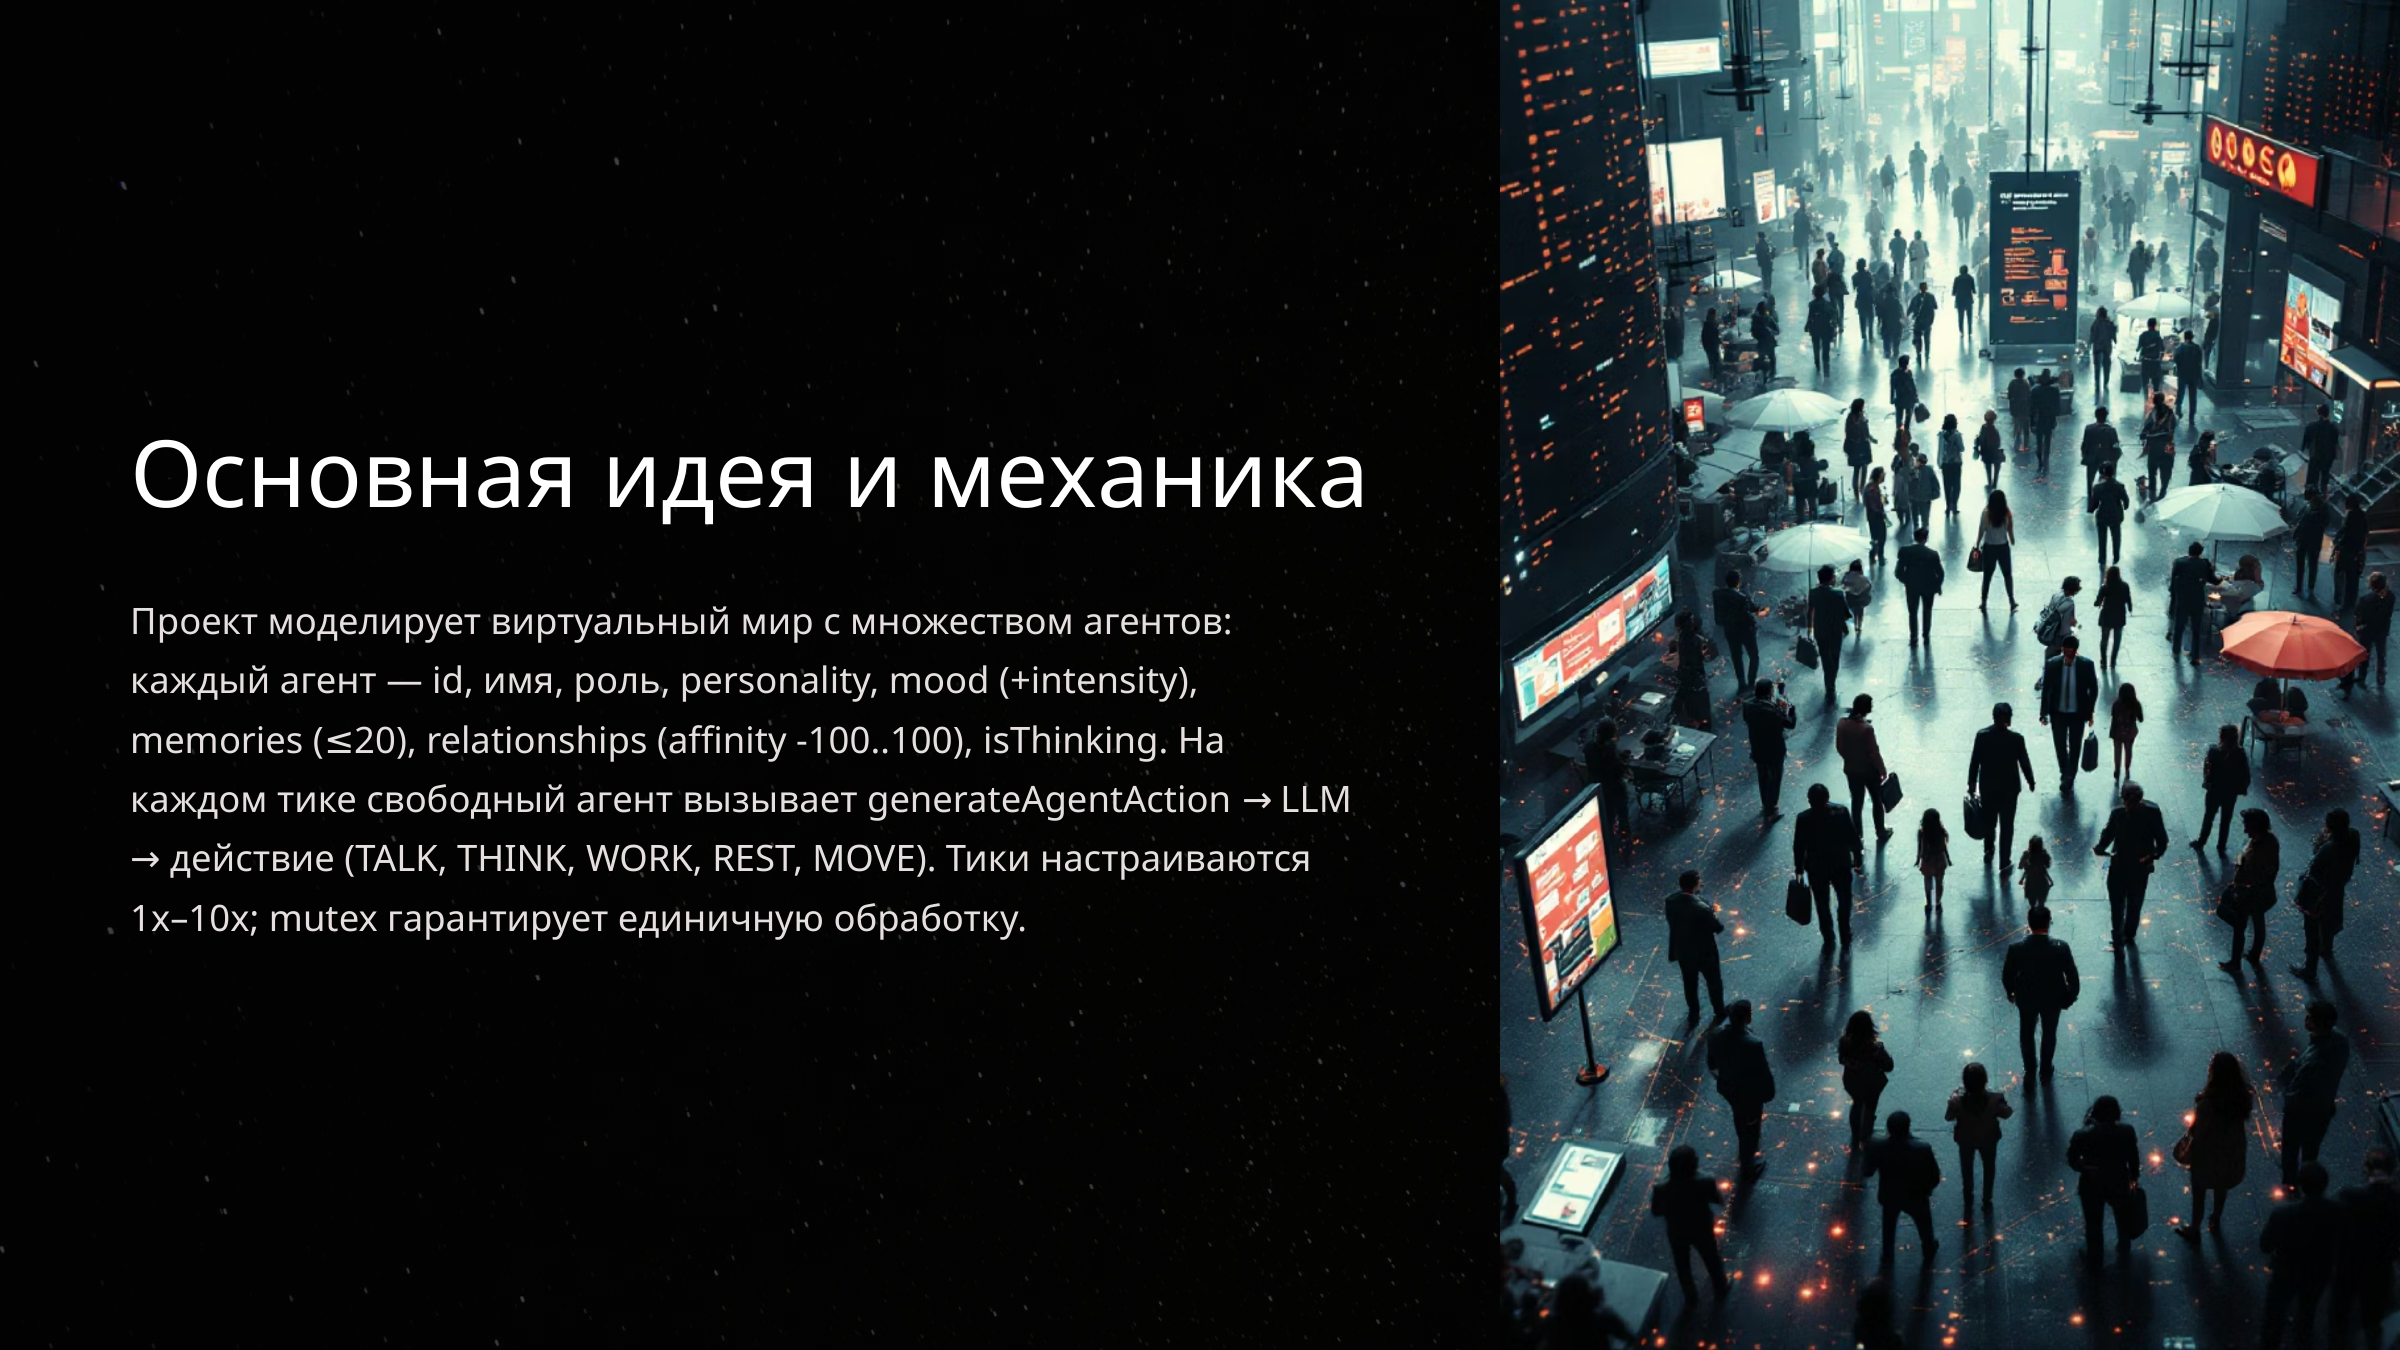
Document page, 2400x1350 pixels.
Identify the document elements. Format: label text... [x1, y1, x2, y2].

picture [0, 0, 2400, 1350]
text_box Проект моделирует виртуальный мир с множеством агентов: каждый агент — id, имя, роль, personality, mood (+intensity), memories (≤20), relationships (affinity -100..100), isThinking. На каждом тике свободный агент вызывает generateAgentAction → LLM → действие (TALK, THINK, WORK, REST, MOVE). Тики настраиваются 1x–10x; mutex гарантирует единичную обработку. [130, 582, 1370, 940]
text_box Основная идея и механика [130, 410, 1359, 527]
